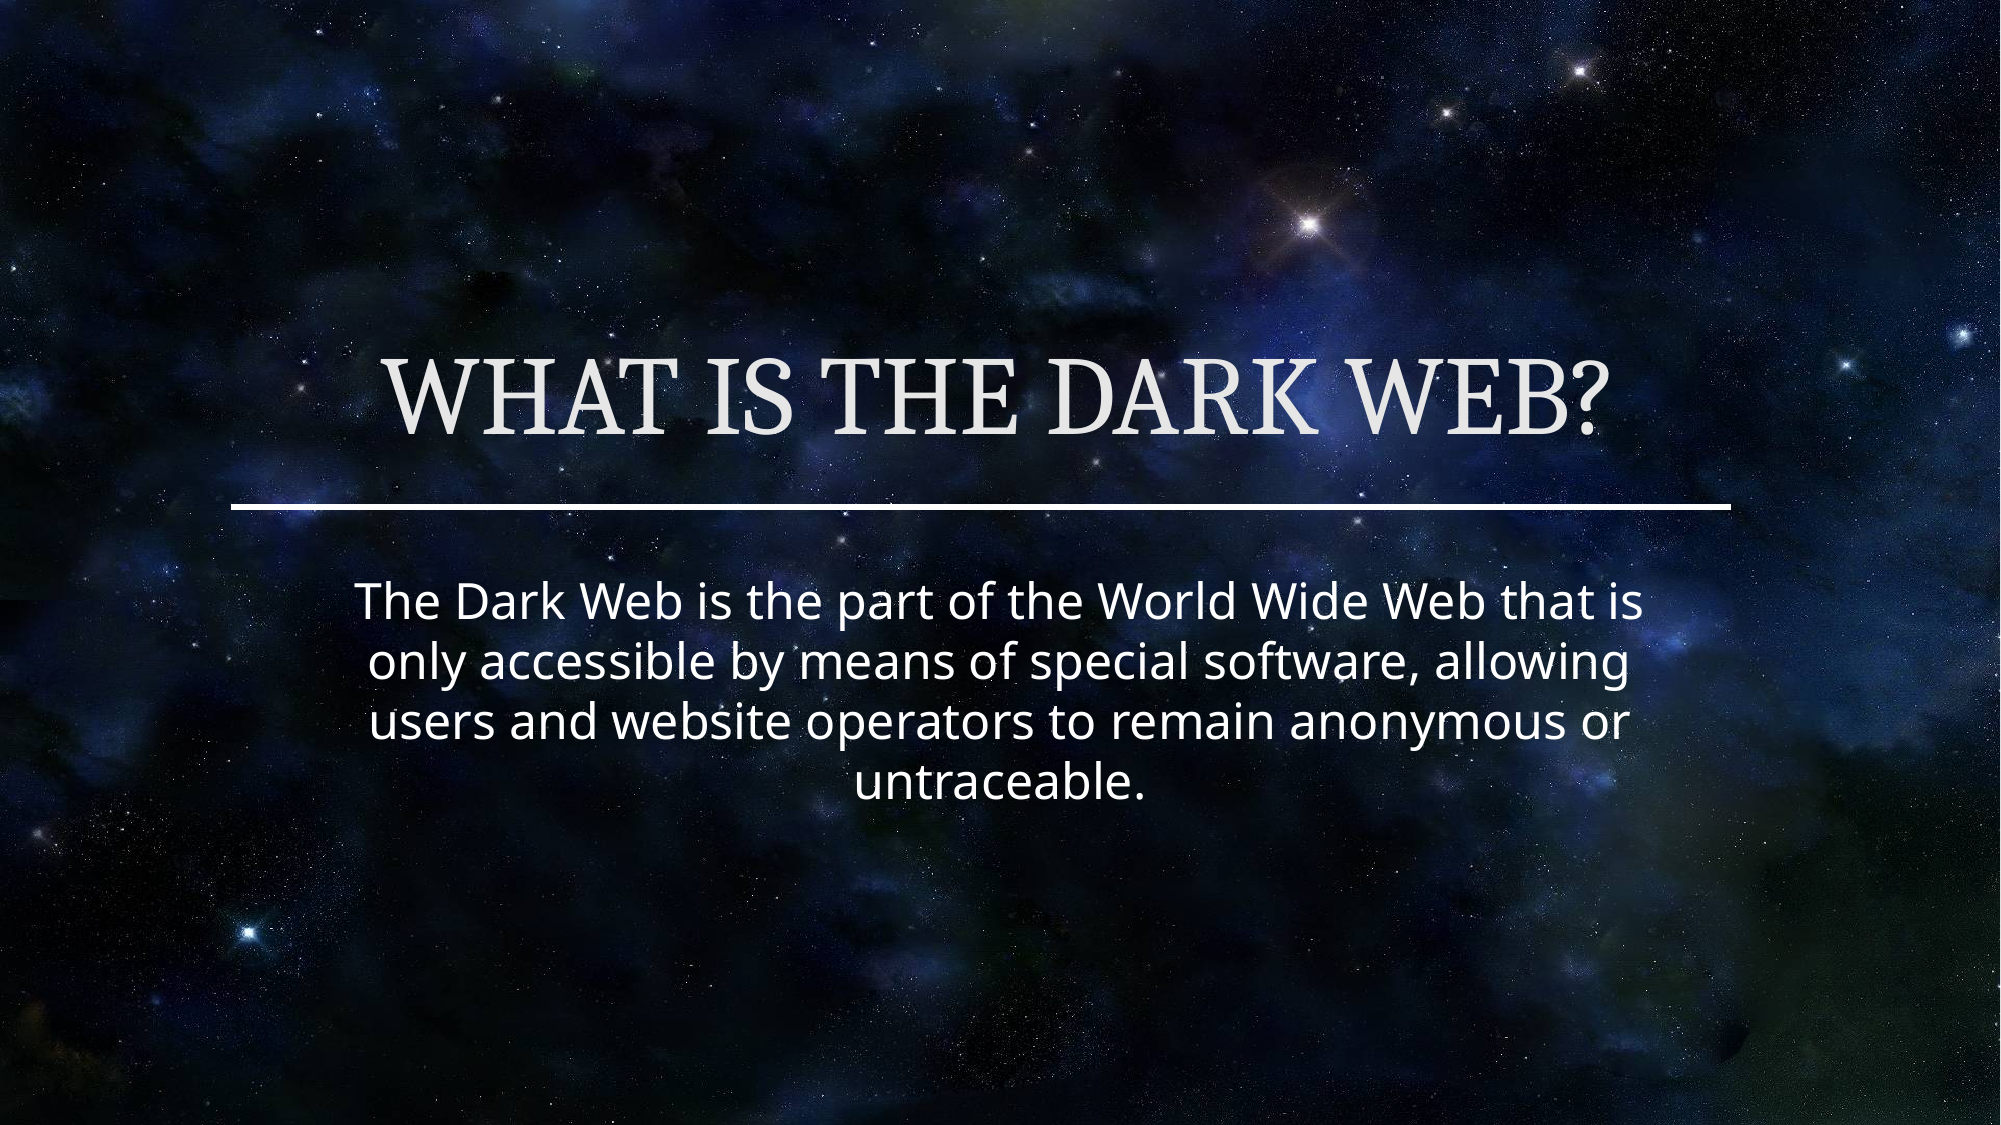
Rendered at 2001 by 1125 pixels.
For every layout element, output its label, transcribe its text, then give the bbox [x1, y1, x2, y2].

picture [0, 0, 2001, 1125]
title WHAT IS THE DARK WEB? [137, 289, 1863, 508]
text_box The Dark Web is the part of the World Wide Web that is only accessible by means of special software, allowing users and website operators to remain anonymous or untraceable. [336, 562, 1664, 818]
